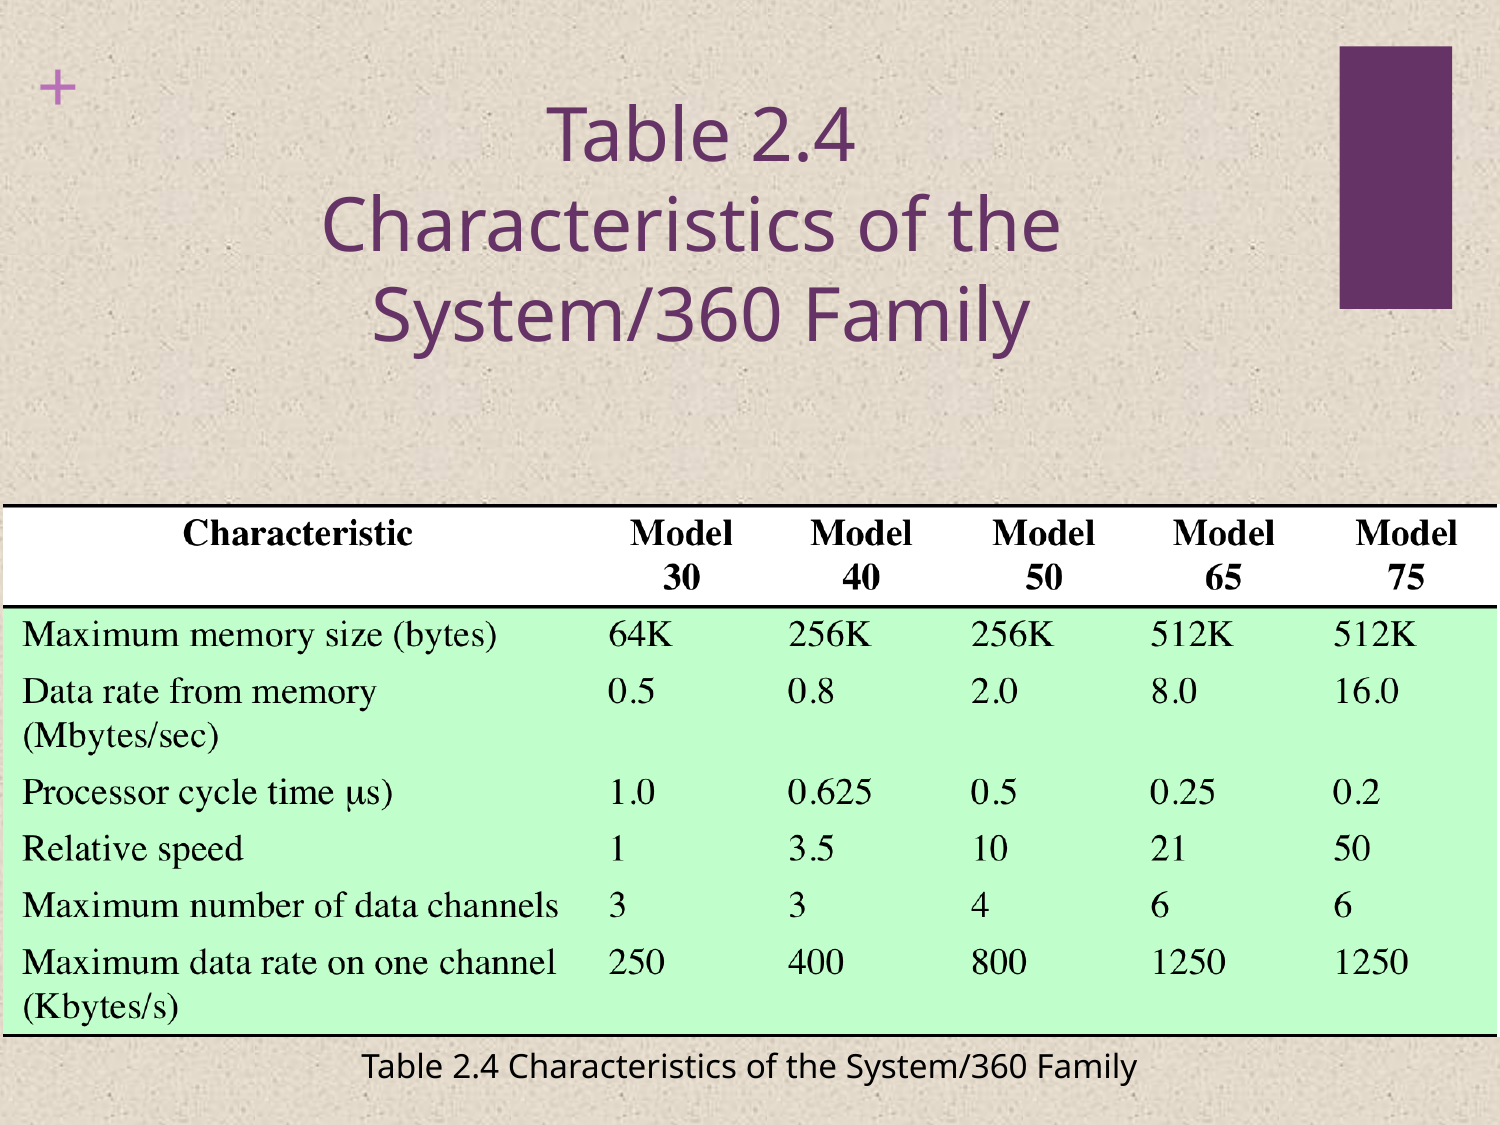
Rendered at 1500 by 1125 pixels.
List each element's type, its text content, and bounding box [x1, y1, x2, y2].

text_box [3, 503, 1500, 1125]
title Table 2.4 Characteristics of the System/360 Family [81, 79, 1322, 263]
picture [0, 0, 1500, 510]
